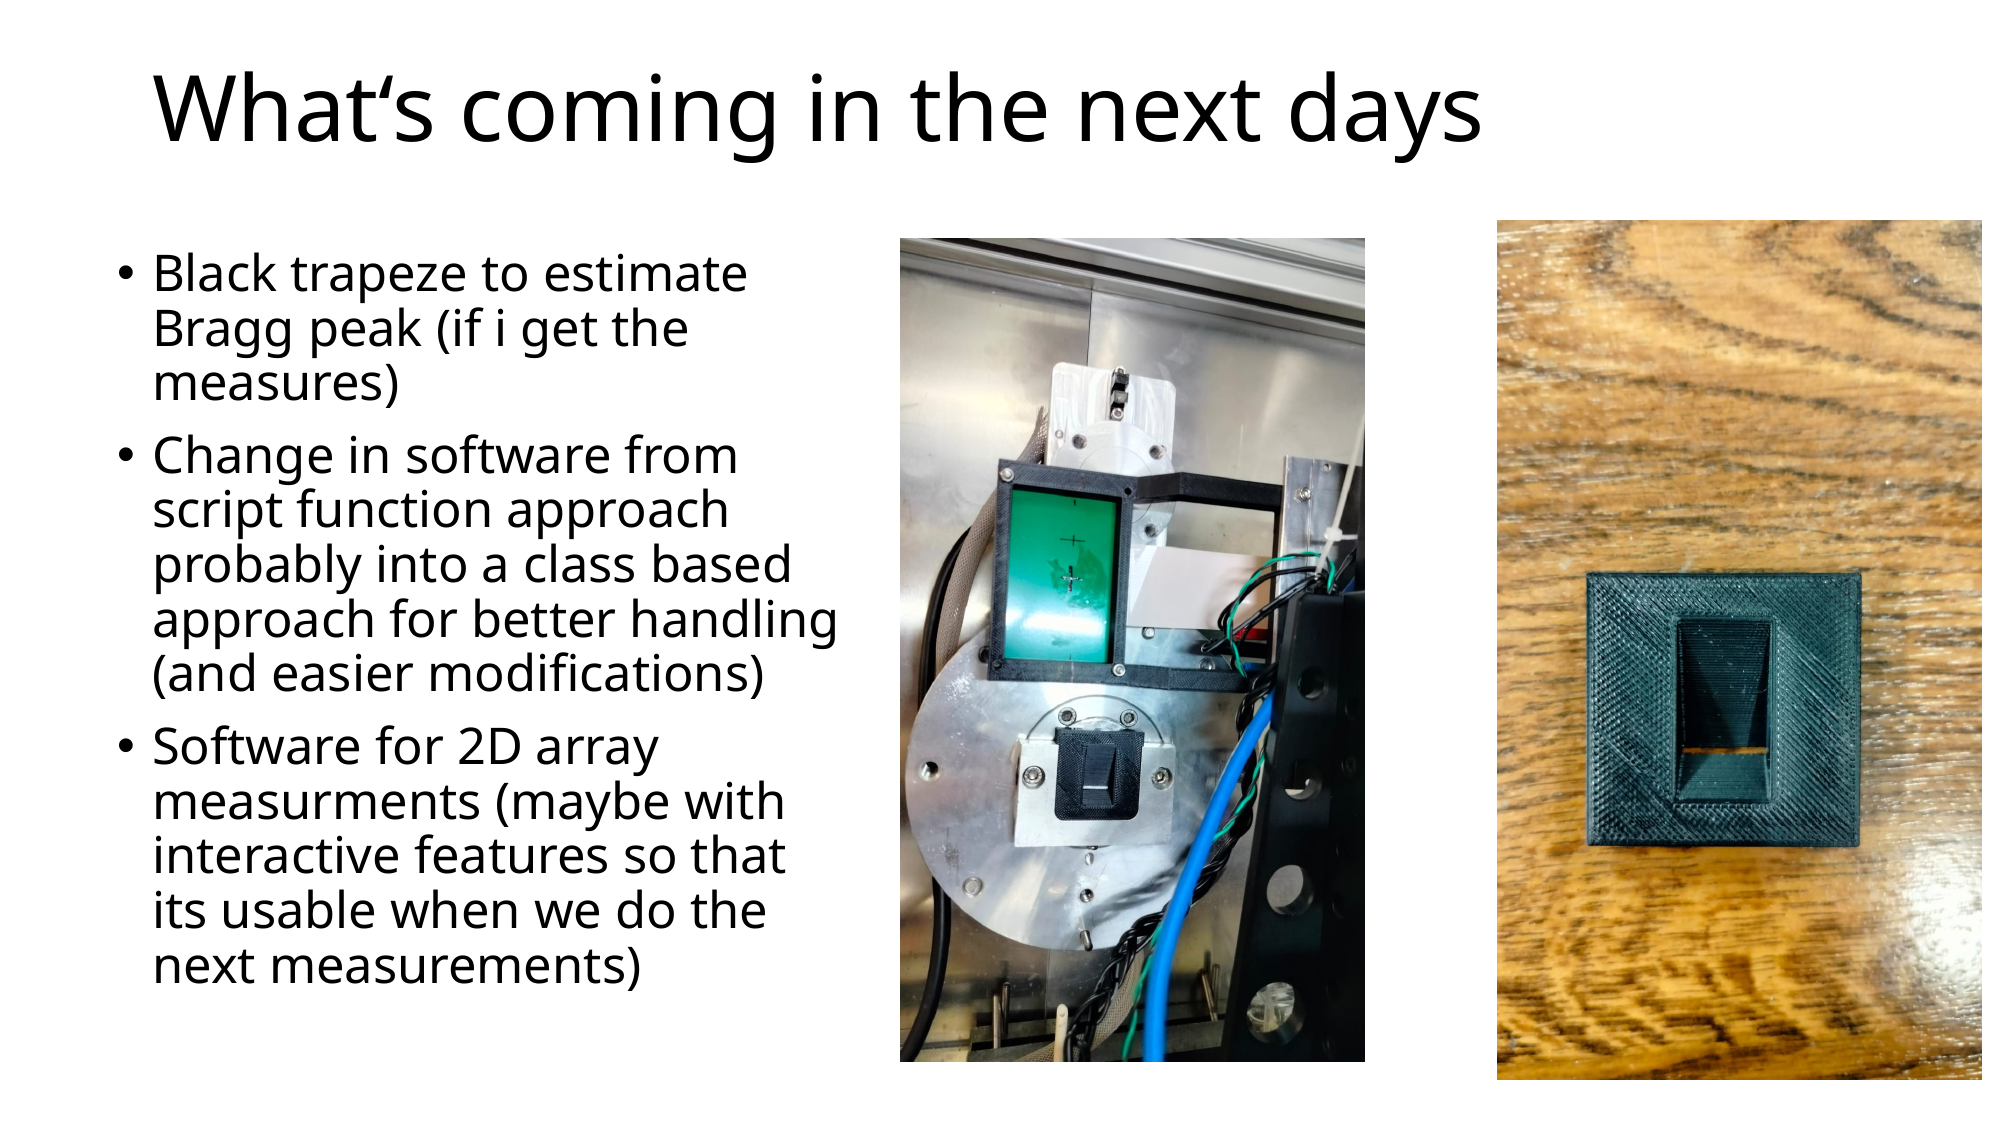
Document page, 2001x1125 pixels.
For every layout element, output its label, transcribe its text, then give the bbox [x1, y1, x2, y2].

list Black trapeze to estimate Bragg peak (if i get the measures) Change in software from script function approach probably into a class based approach for better handling (and easier modifications) Software for 2D array measurments (maybe with interactive features so that its usable when we do the next measurements) [102, 240, 866, 1063]
picture [1497, 219, 1983, 1081]
picture [899, 238, 1365, 1062]
title What‘s coming in the next days [137, 3, 1863, 221]
